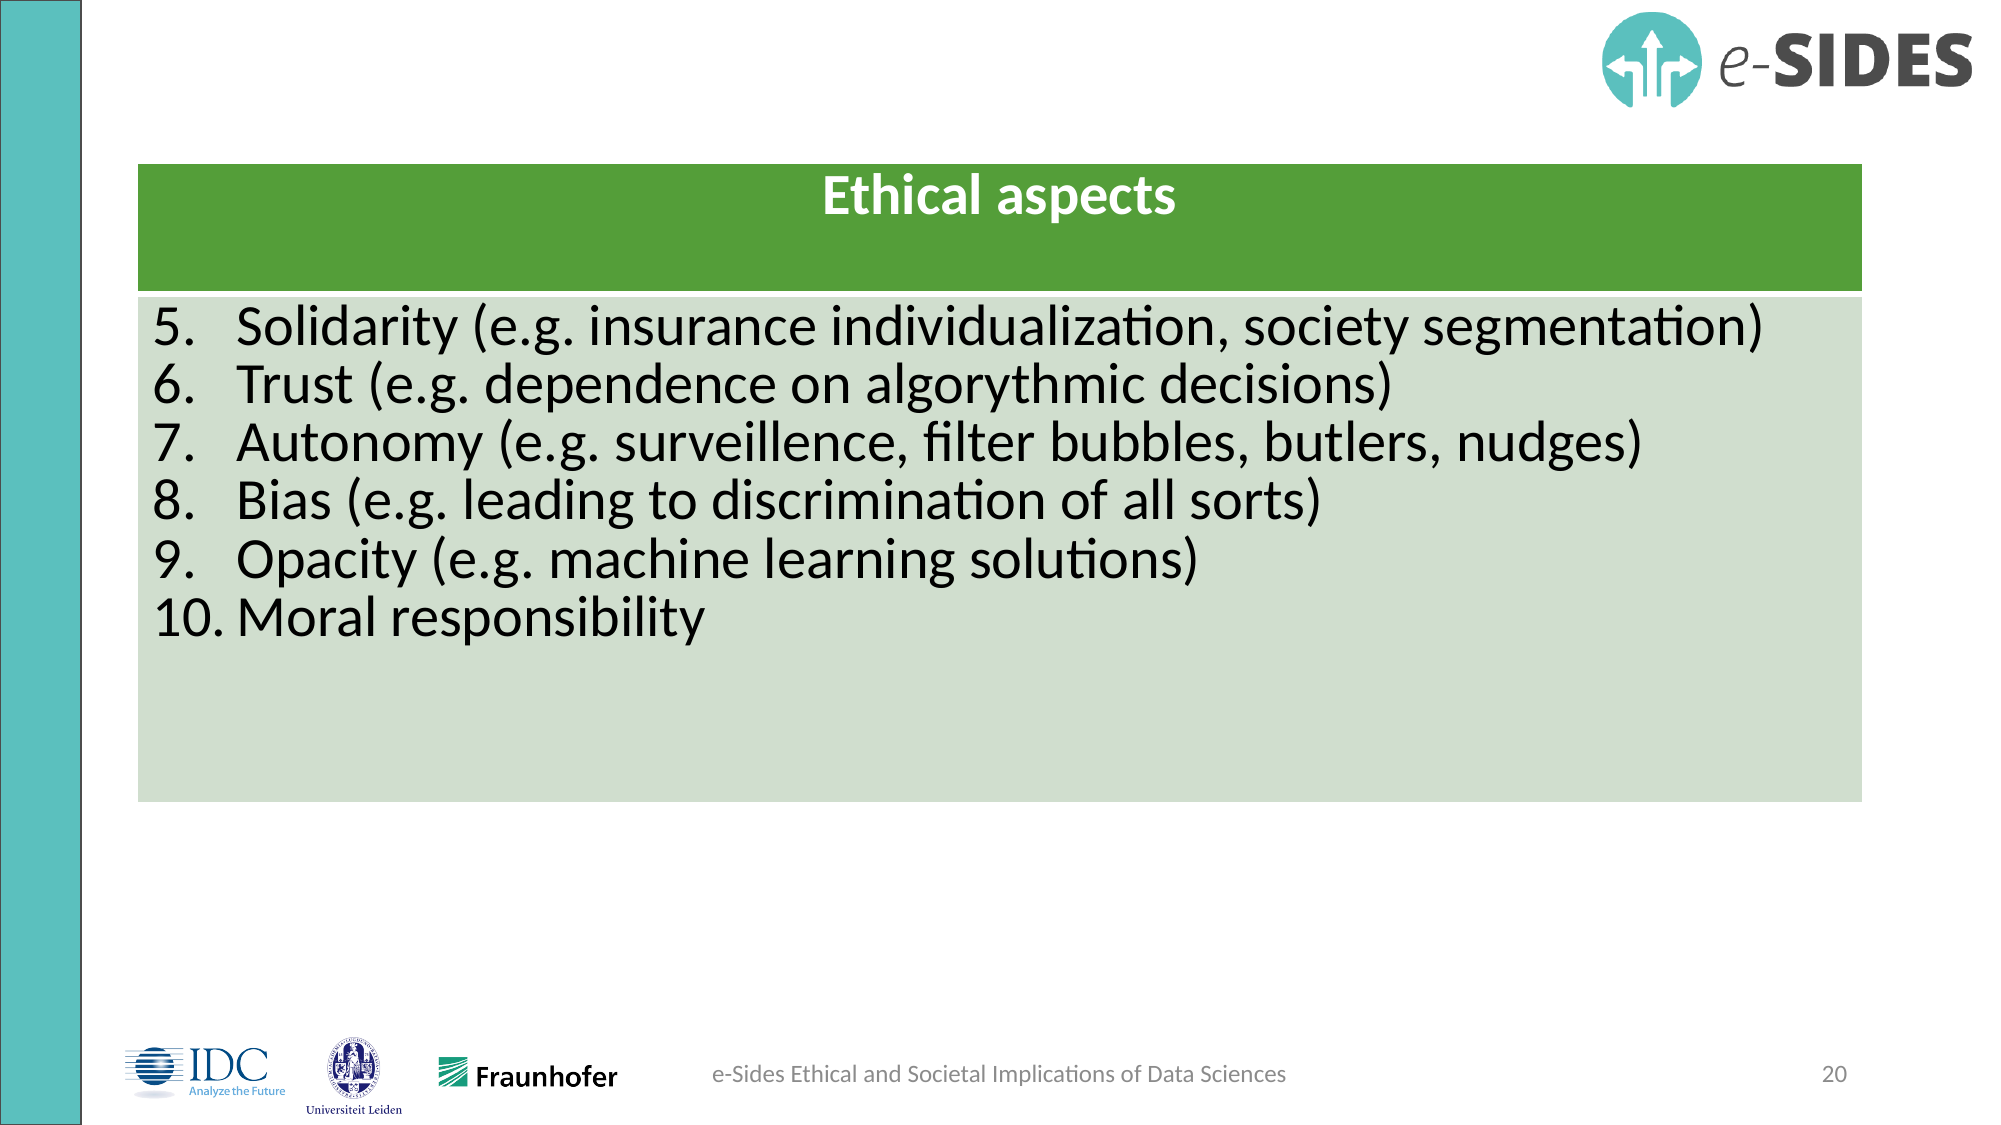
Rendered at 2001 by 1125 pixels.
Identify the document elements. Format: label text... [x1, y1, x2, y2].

picture [437, 1032, 619, 1111]
footer e-Sides Ethical and Societal Implications of Data Sciences [662, 1042, 1338, 1103]
table_header Ethical aspects [138, 164, 1862, 291]
slide_number 20 [1687, 1042, 1863, 1103]
table_cell Solidarity (e.g. insurance individualization, society segmentation) Trust (e.g. dependence on algorythmic decisions) Autonomy (e.g. surveillence, filter bubbles, butlers, nudges) Bias (e.g. leading to discrimination of all sorts) Opacity (e.g. machine learning solutions) Moral responsibility [138, 297, 1862, 802]
picture [81, 1024, 402, 1124]
picture [1599, 9, 1985, 111]
